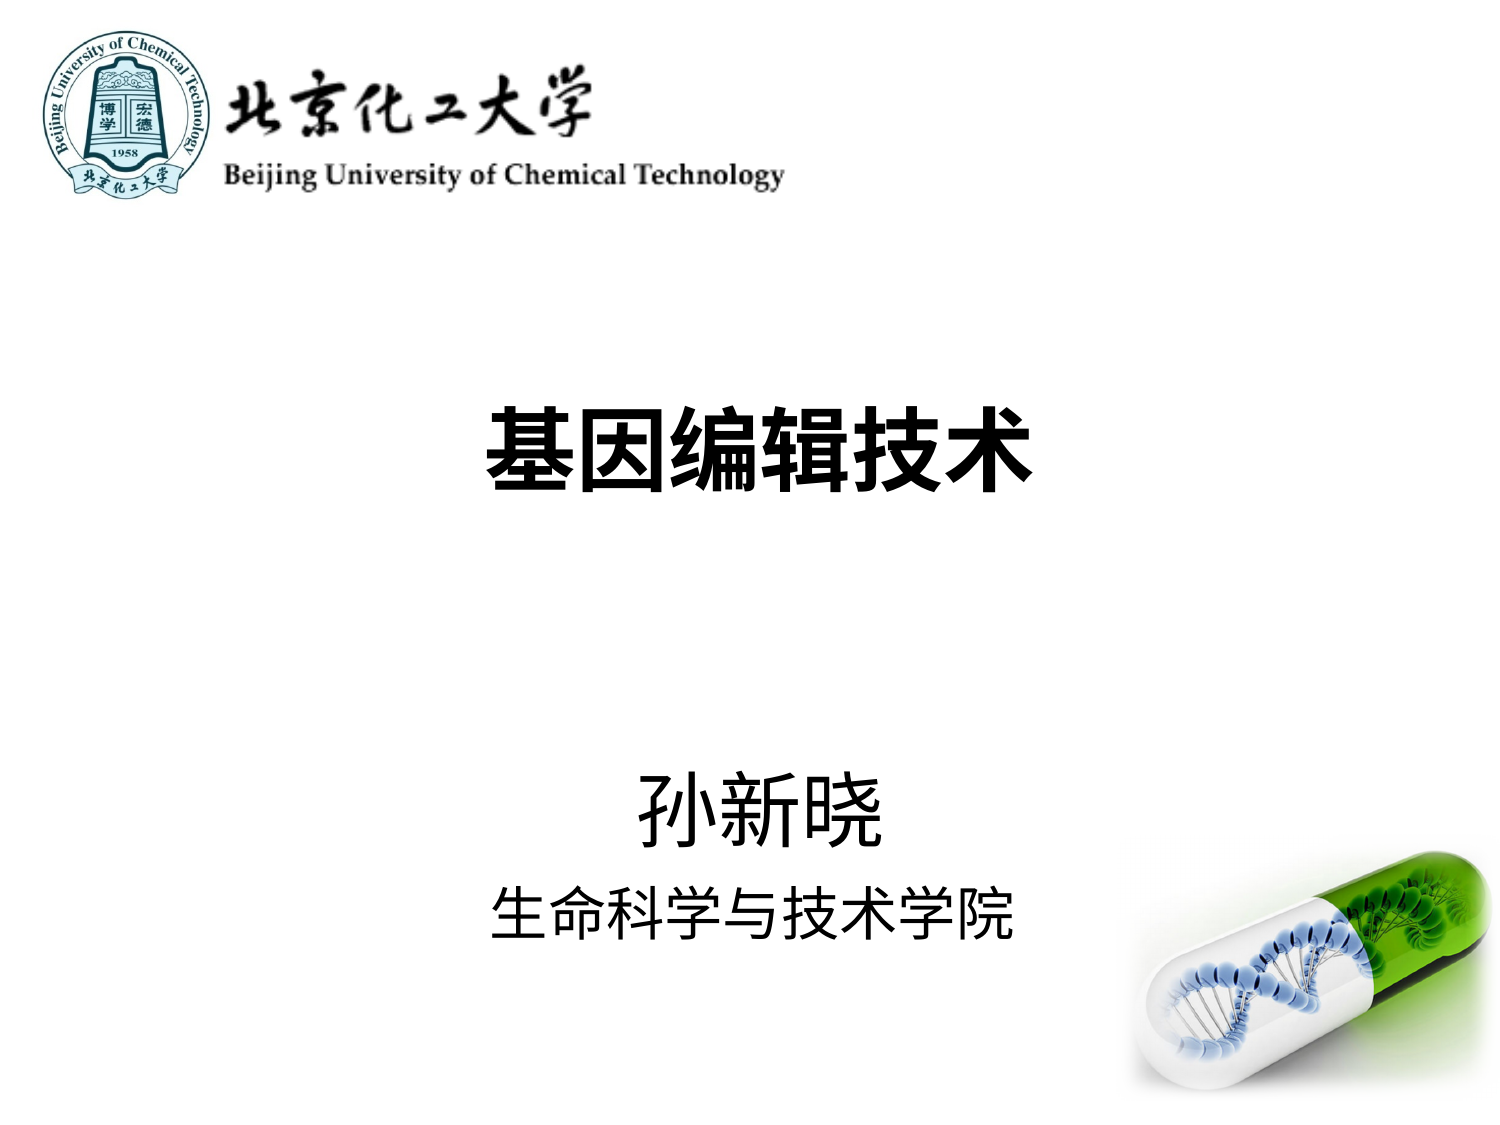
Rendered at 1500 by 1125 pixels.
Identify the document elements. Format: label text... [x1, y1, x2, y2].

text_box 基因编辑技术 [469, 385, 1051, 510]
picture [32, 20, 789, 209]
text_box 生命科学与技术学院 [475, 869, 1069, 1025]
text_box 孙新晓 [620, 750, 939, 869]
picture [1115, 833, 1500, 1102]
